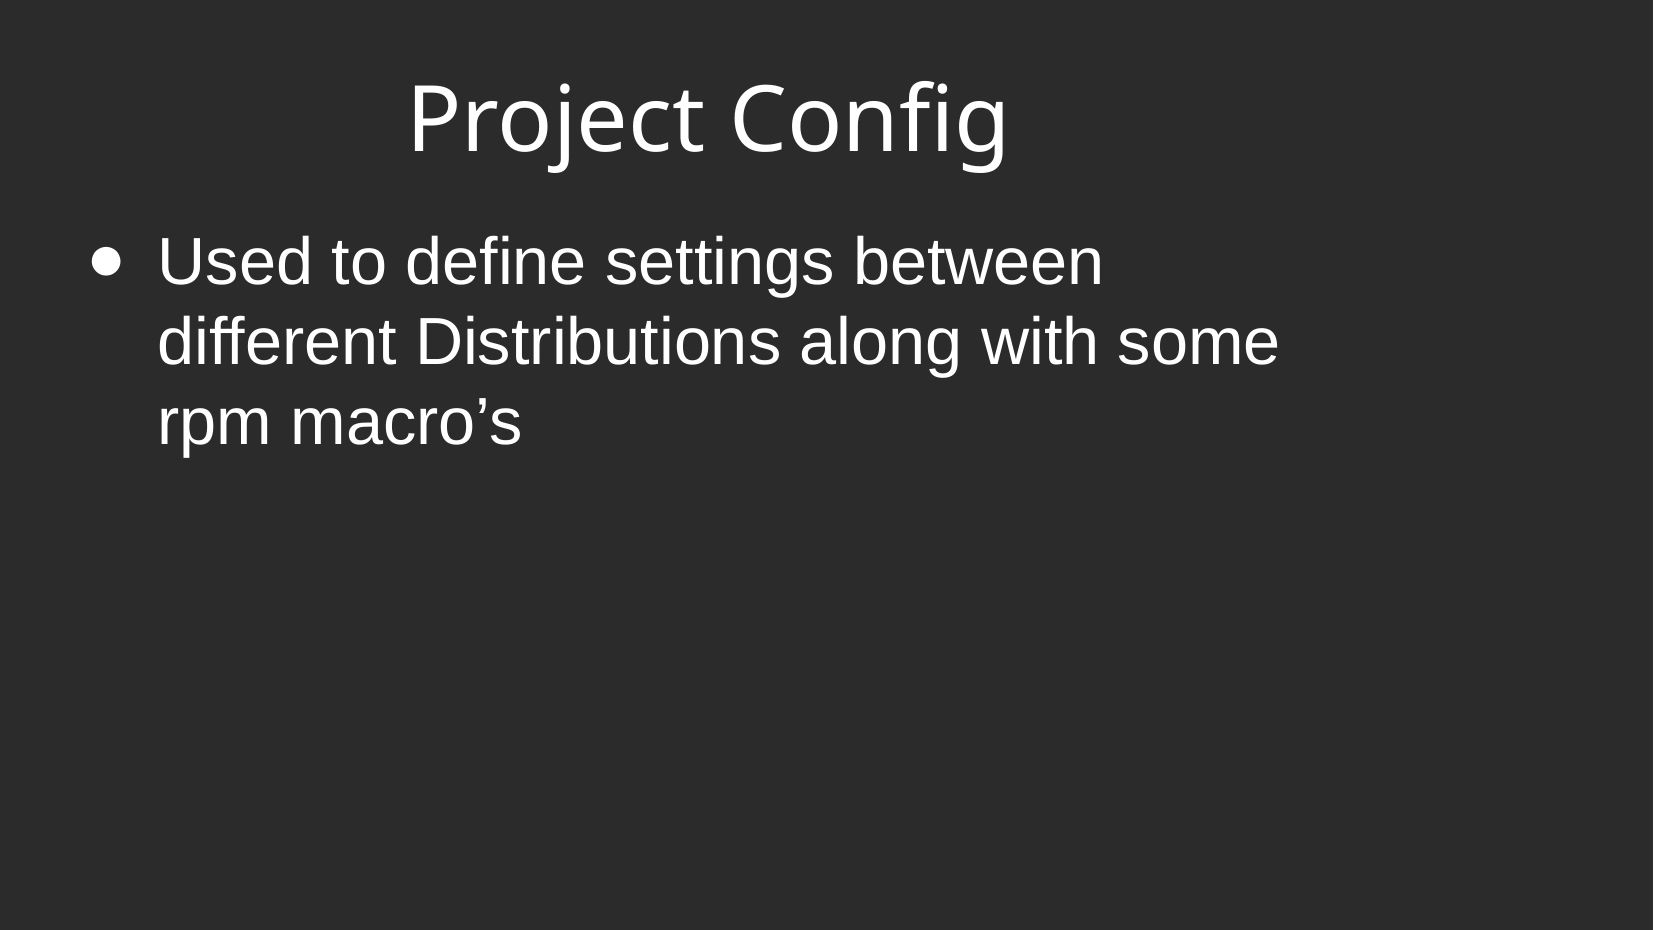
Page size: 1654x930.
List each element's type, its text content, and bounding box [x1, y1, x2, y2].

list Used to define settings between different Distributions along with some rpm macro’s [82, 217, 1335, 885]
title Project Config [82, 37, 1335, 193]
